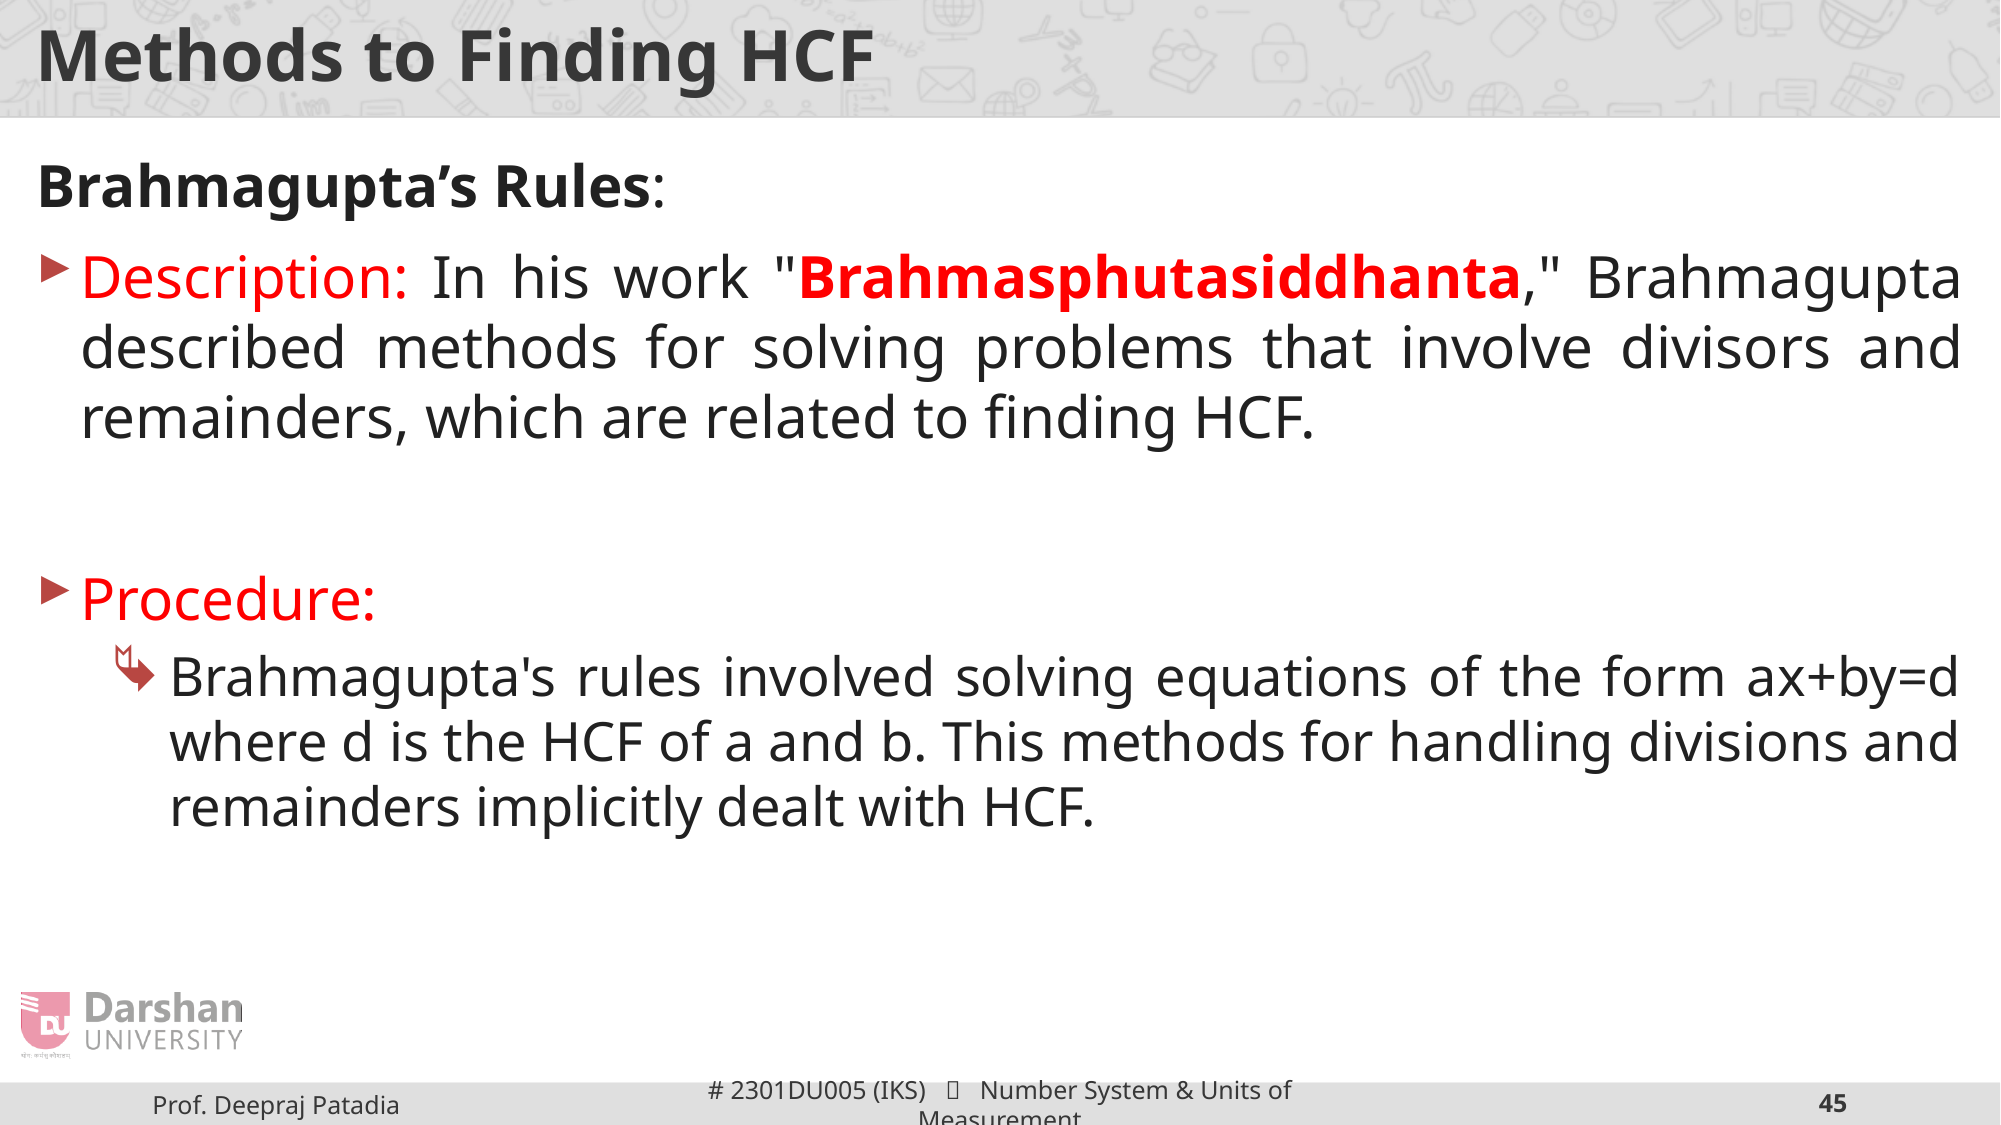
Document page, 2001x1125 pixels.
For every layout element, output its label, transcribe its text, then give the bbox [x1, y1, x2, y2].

title Methods to Finding HCF [0, 0, 2000, 117]
list Brahmagupta’s Rules: Description: In his work "Brahmasphutasiddhanta," Brahmagupta described methods for solving problems that involve divisors and remainders, which are related to finding HCF. Procedure: Brahmagupta's rules involved solving equations of the form ax+by=d where d is the HCF of a and b. This methods for handling divisions and remainders implicitly dealt with HCF. [21, 141, 1979, 1059]
